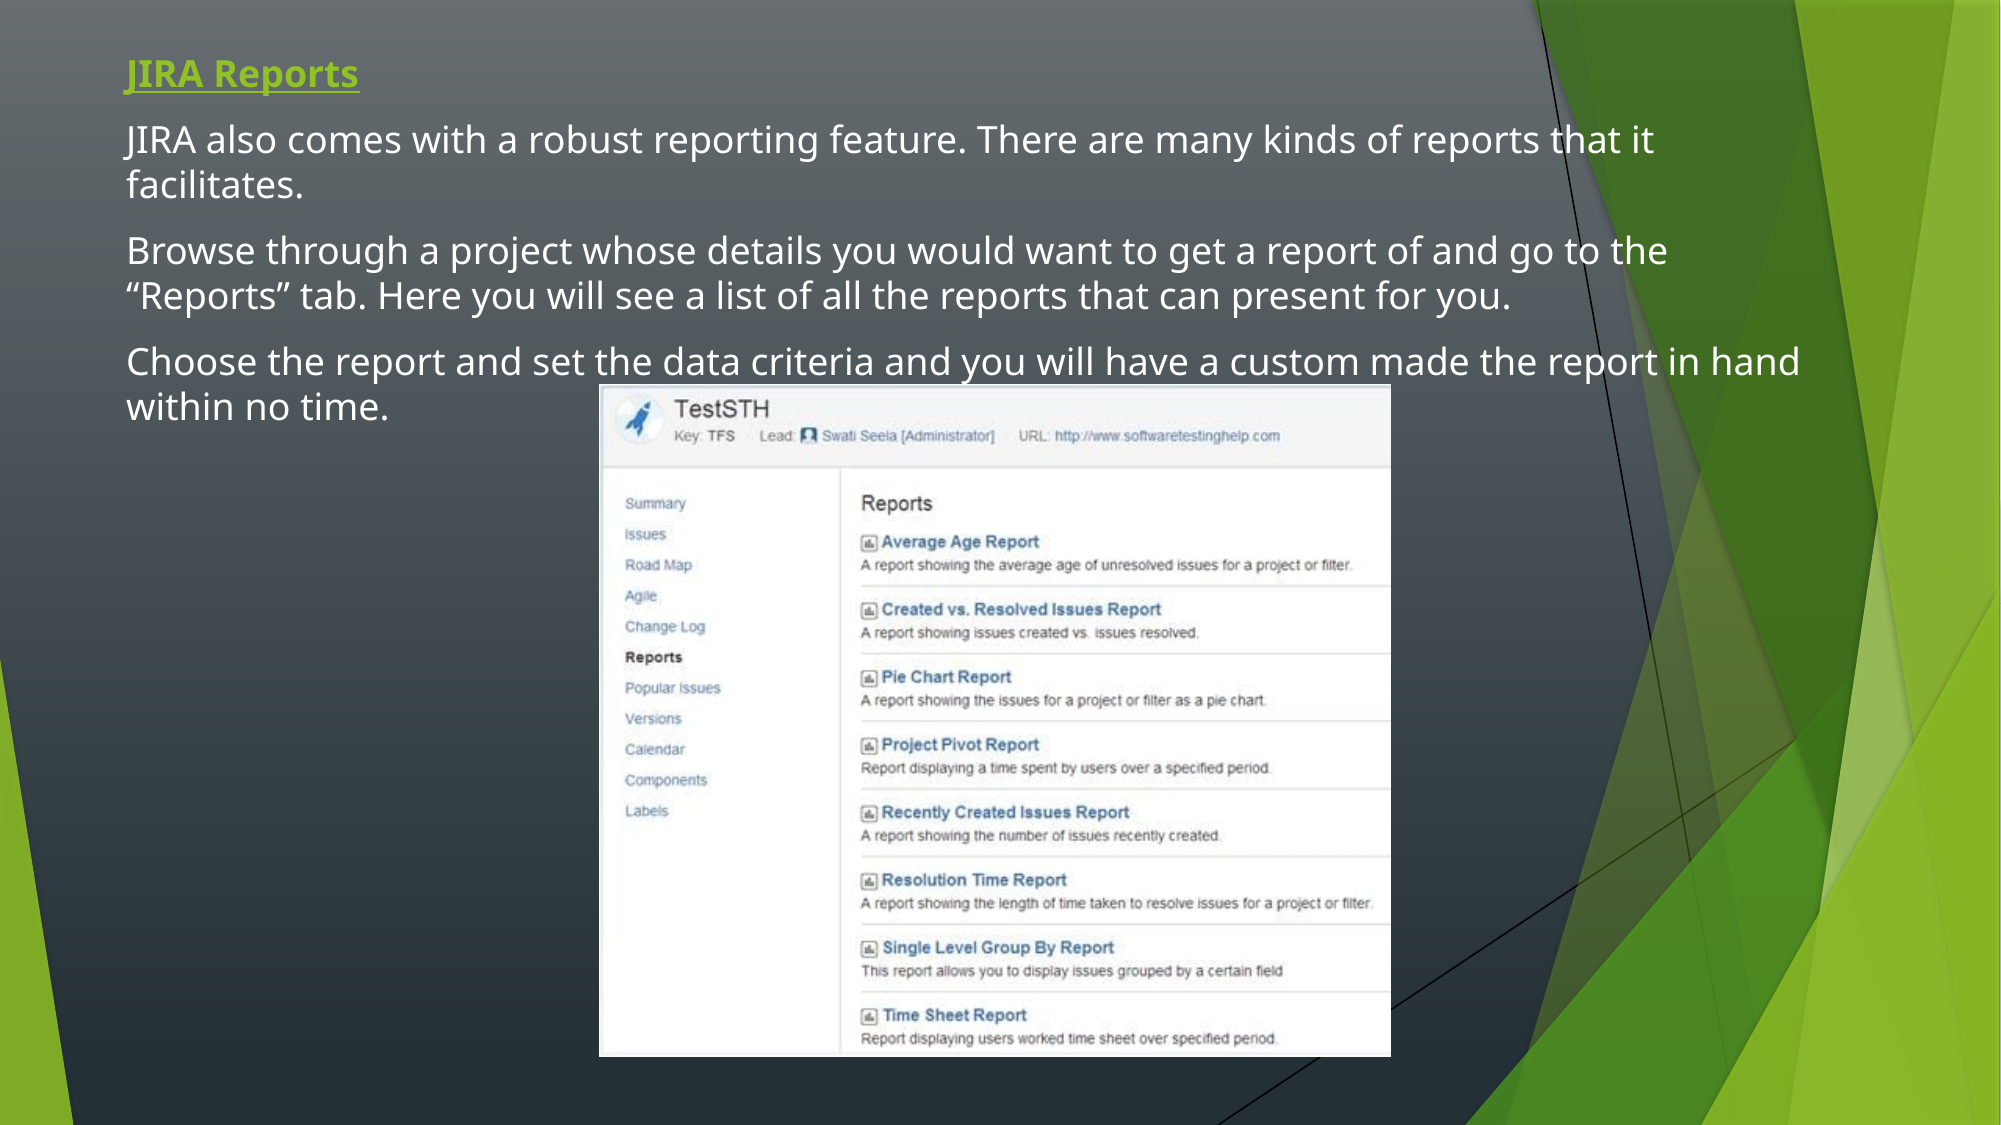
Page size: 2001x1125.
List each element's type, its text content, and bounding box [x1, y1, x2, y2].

picture [599, 383, 1391, 1057]
list JIRA Reports JIRA also comes with a robust reporting feature. There are many kinds of reports that it facilitates. Browse through a project whose details you would want to get a report of and go to the “Reports” tab. Here you will see a list of all the reports that can present for you. Choose the report and set the data criteria and you will have a custom made the report in hand within no time. [111, 42, 1823, 1080]
